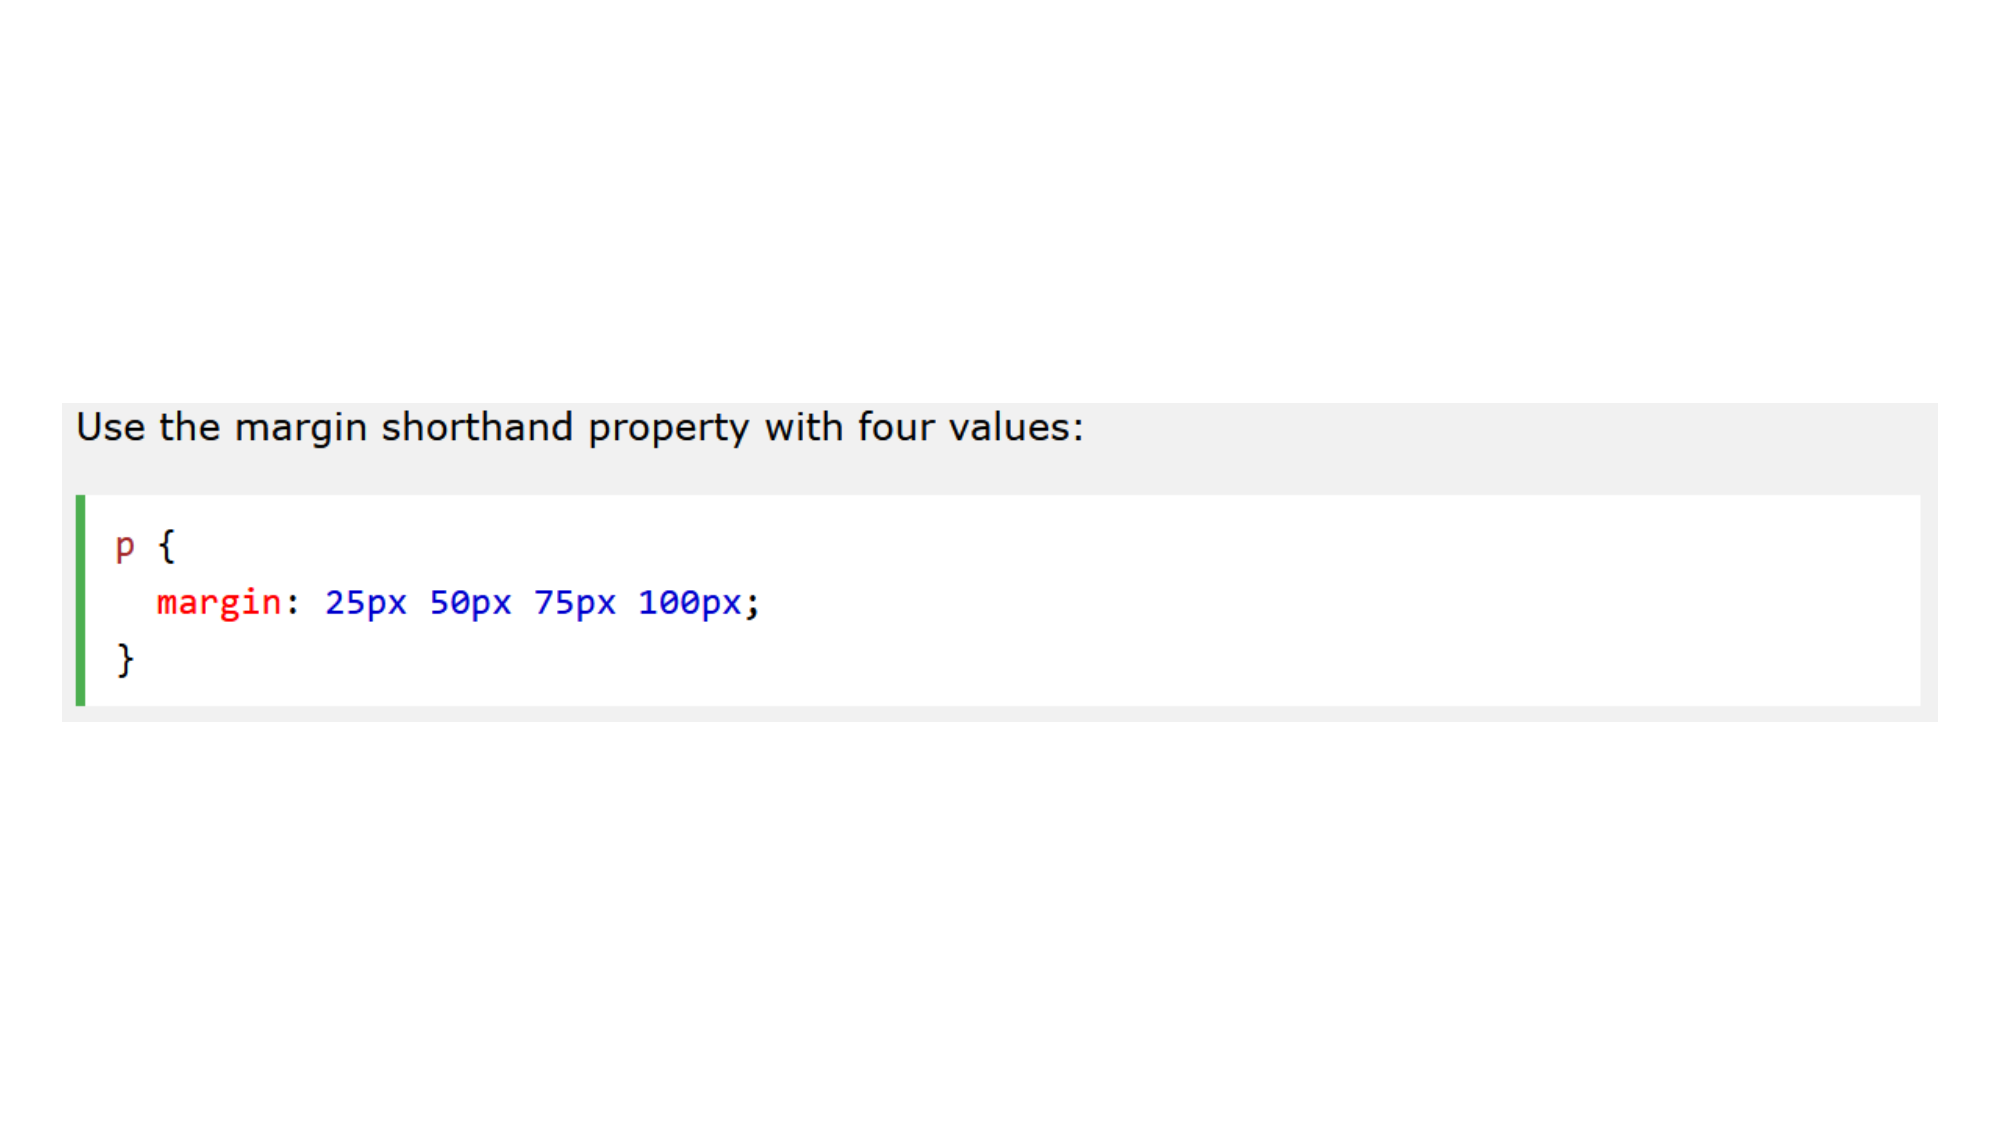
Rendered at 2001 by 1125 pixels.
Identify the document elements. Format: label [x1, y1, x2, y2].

picture [62, 403, 1938, 722]
